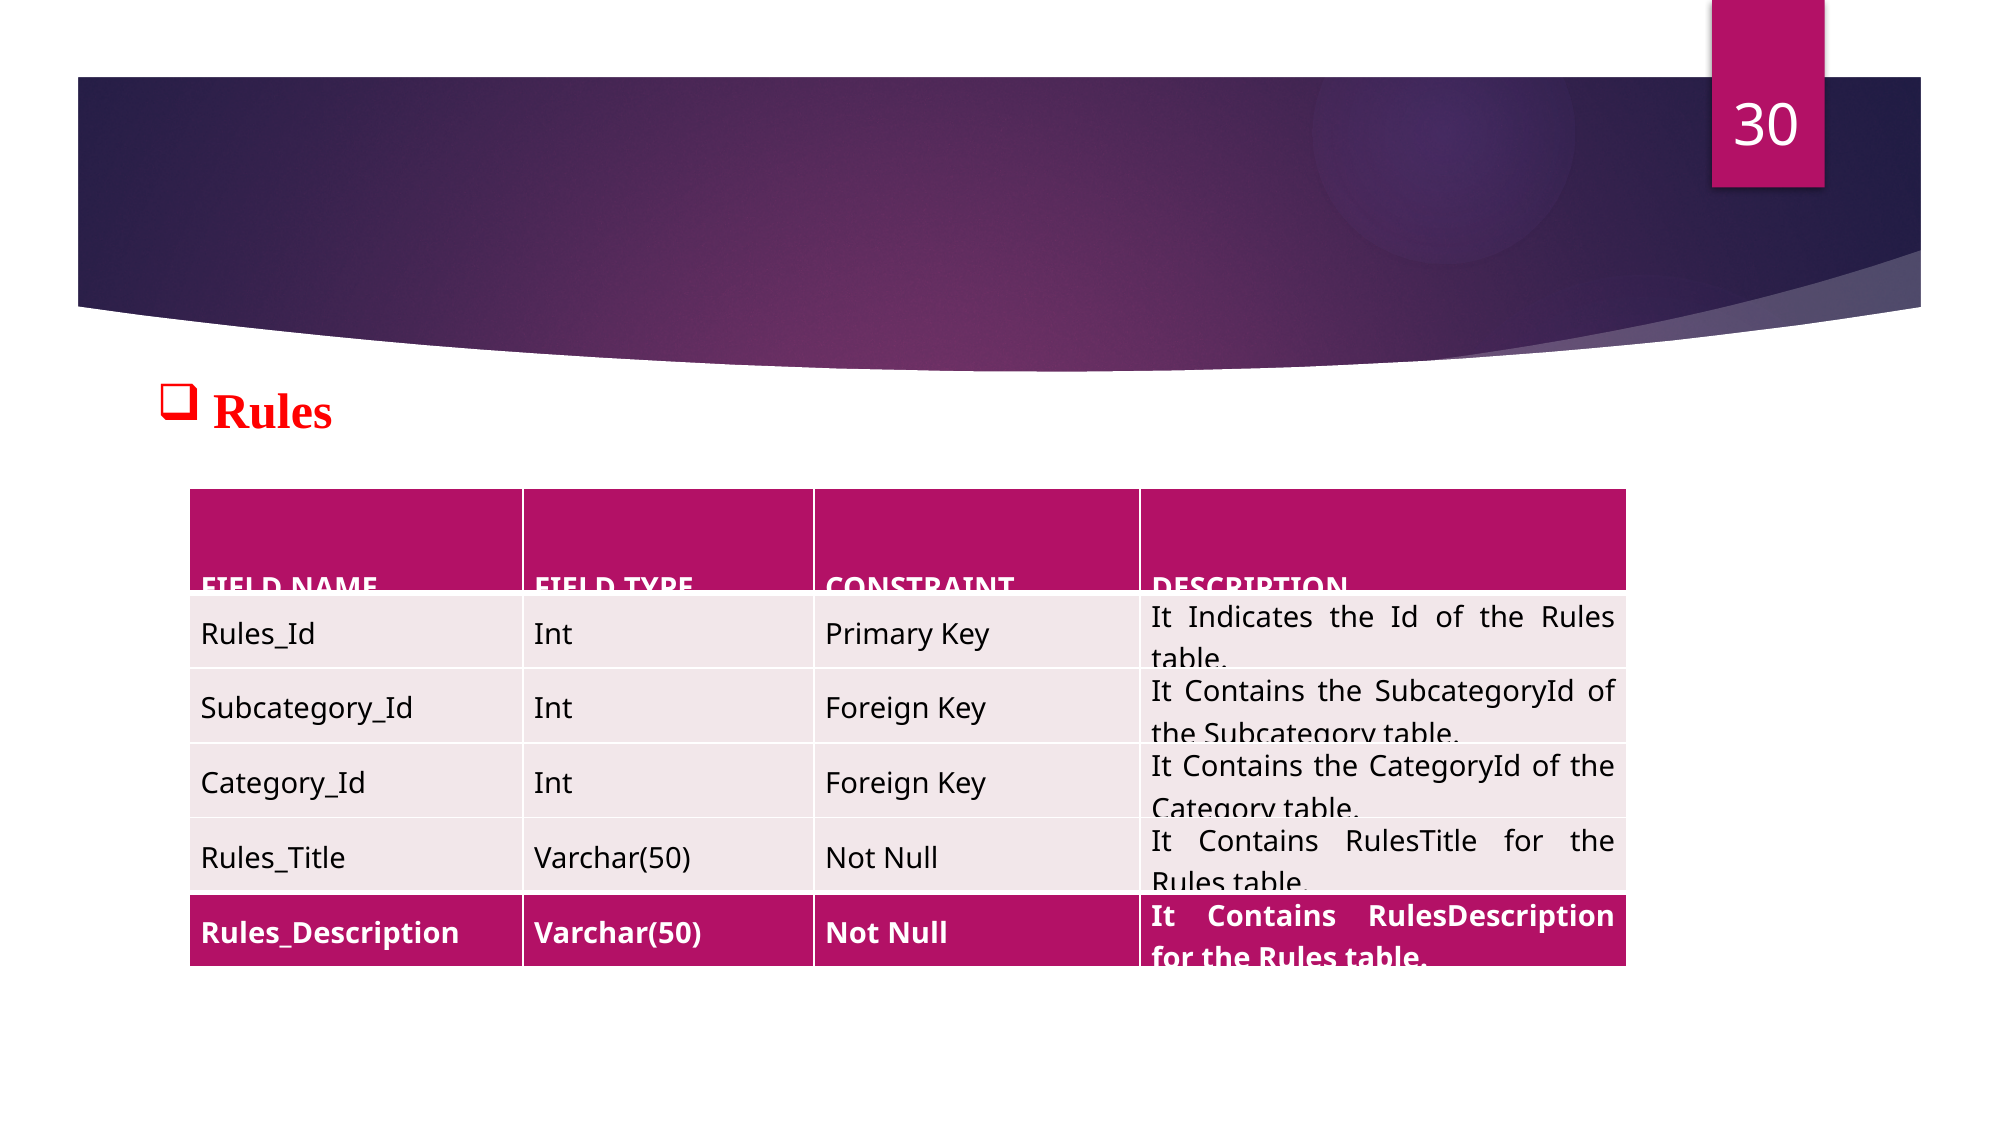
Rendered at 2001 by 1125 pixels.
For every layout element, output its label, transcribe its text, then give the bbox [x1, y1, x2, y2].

table_cell Not Null [815, 895, 1139, 966]
table_cell Varchar(50) [524, 895, 813, 966]
table_cell Int [524, 744, 813, 817]
table_cell Rules_Title [190, 818, 522, 890]
table_cell Rules_Description [190, 895, 522, 966]
table_cell Category_Id [190, 744, 522, 817]
table_header FIELD NAME [190, 489, 522, 590]
table_cell Primary Key [815, 596, 1139, 667]
text_box Rules [142, 370, 358, 446]
table_cell Int [524, 596, 813, 667]
table_cell It Contains the CategoryId of the Category table. [1141, 744, 1626, 817]
table_cell Not Null [815, 818, 1139, 890]
table_cell Foreign Key [815, 669, 1139, 742]
table_cell It Contains the SubcategoryId of the Subcategory table. [1141, 669, 1626, 742]
table_header DESCRIPTION [1141, 489, 1626, 590]
table_cell Foreign Key [815, 744, 1139, 817]
table_cell Rules_Id [190, 596, 522, 667]
table_header CONSTRAINT [815, 489, 1139, 590]
table_header FIELD TYPE [524, 489, 813, 590]
table_cell Subcategory_Id [190, 669, 522, 742]
table_cell It Contains RulesDescription for the Rules table. [1141, 895, 1626, 966]
table_cell Int [524, 669, 813, 742]
table_cell Varchar(50) [524, 818, 813, 890]
slide_number 30 [1698, 48, 1836, 175]
table_cell It Indicates the Id of the Rules table. [1141, 596, 1626, 667]
table_cell It Contains RulesTitle for the Rules table. [1141, 818, 1626, 890]
